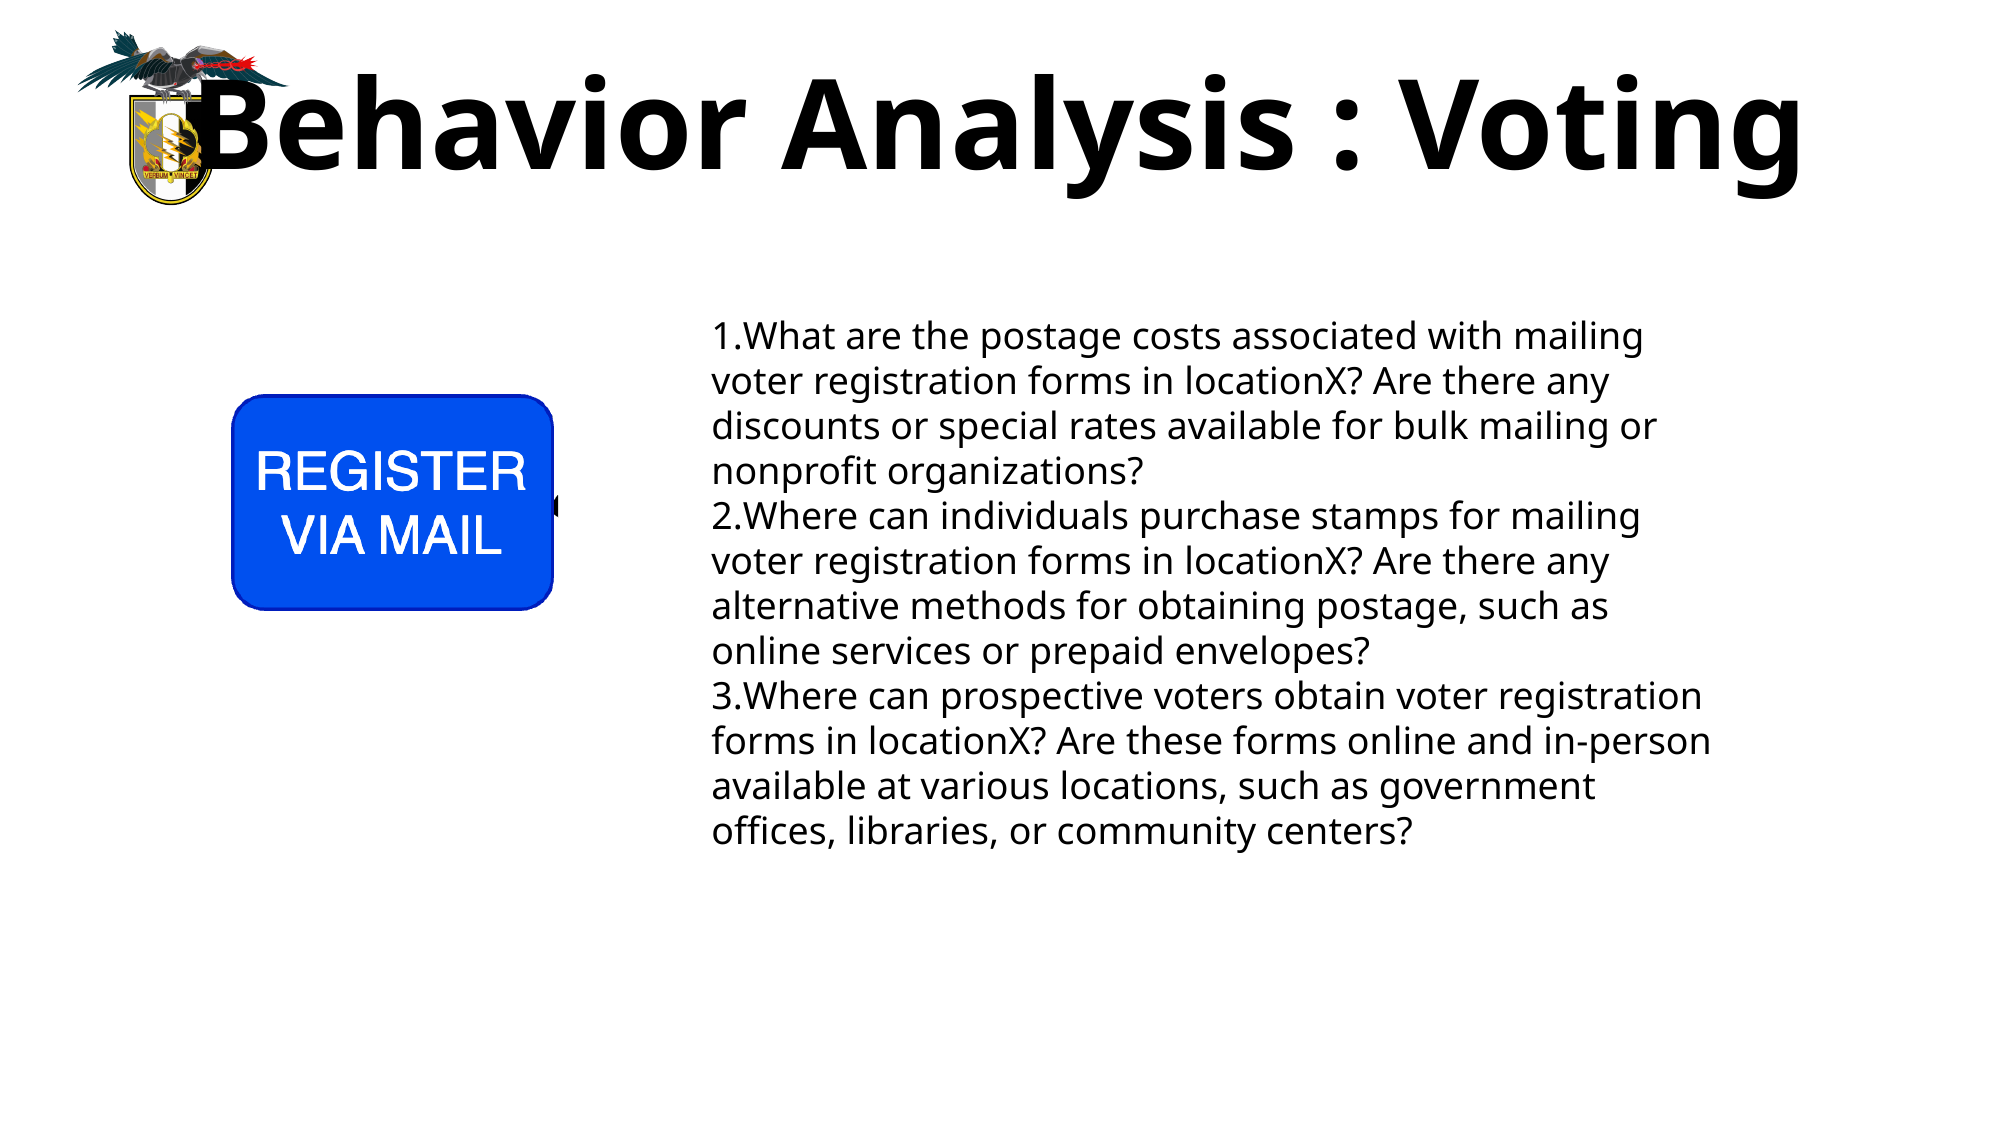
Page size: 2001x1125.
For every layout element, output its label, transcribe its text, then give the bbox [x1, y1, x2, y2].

text_box Behavior Analysis : Voting [137, 26, 1863, 204]
picture [75, 24, 294, 262]
text_box What are the postage costs associated with mailing voter registration forms in locationX? Are there any discounts or special rates available for bulk mailing or nonprofit organizations? Where can individuals purchase stamps for mailing voter registration forms in locationX? Are there any alternative methods for obtaining postage, such as online services or prepaid envelopes? Where can prospective voters obtain voter registration forms in locationX? Are these forms online and in-person available at various locations, such as government offices, libraries, or community centers? [696, 259, 1731, 905]
picture [195, 358, 559, 628]
